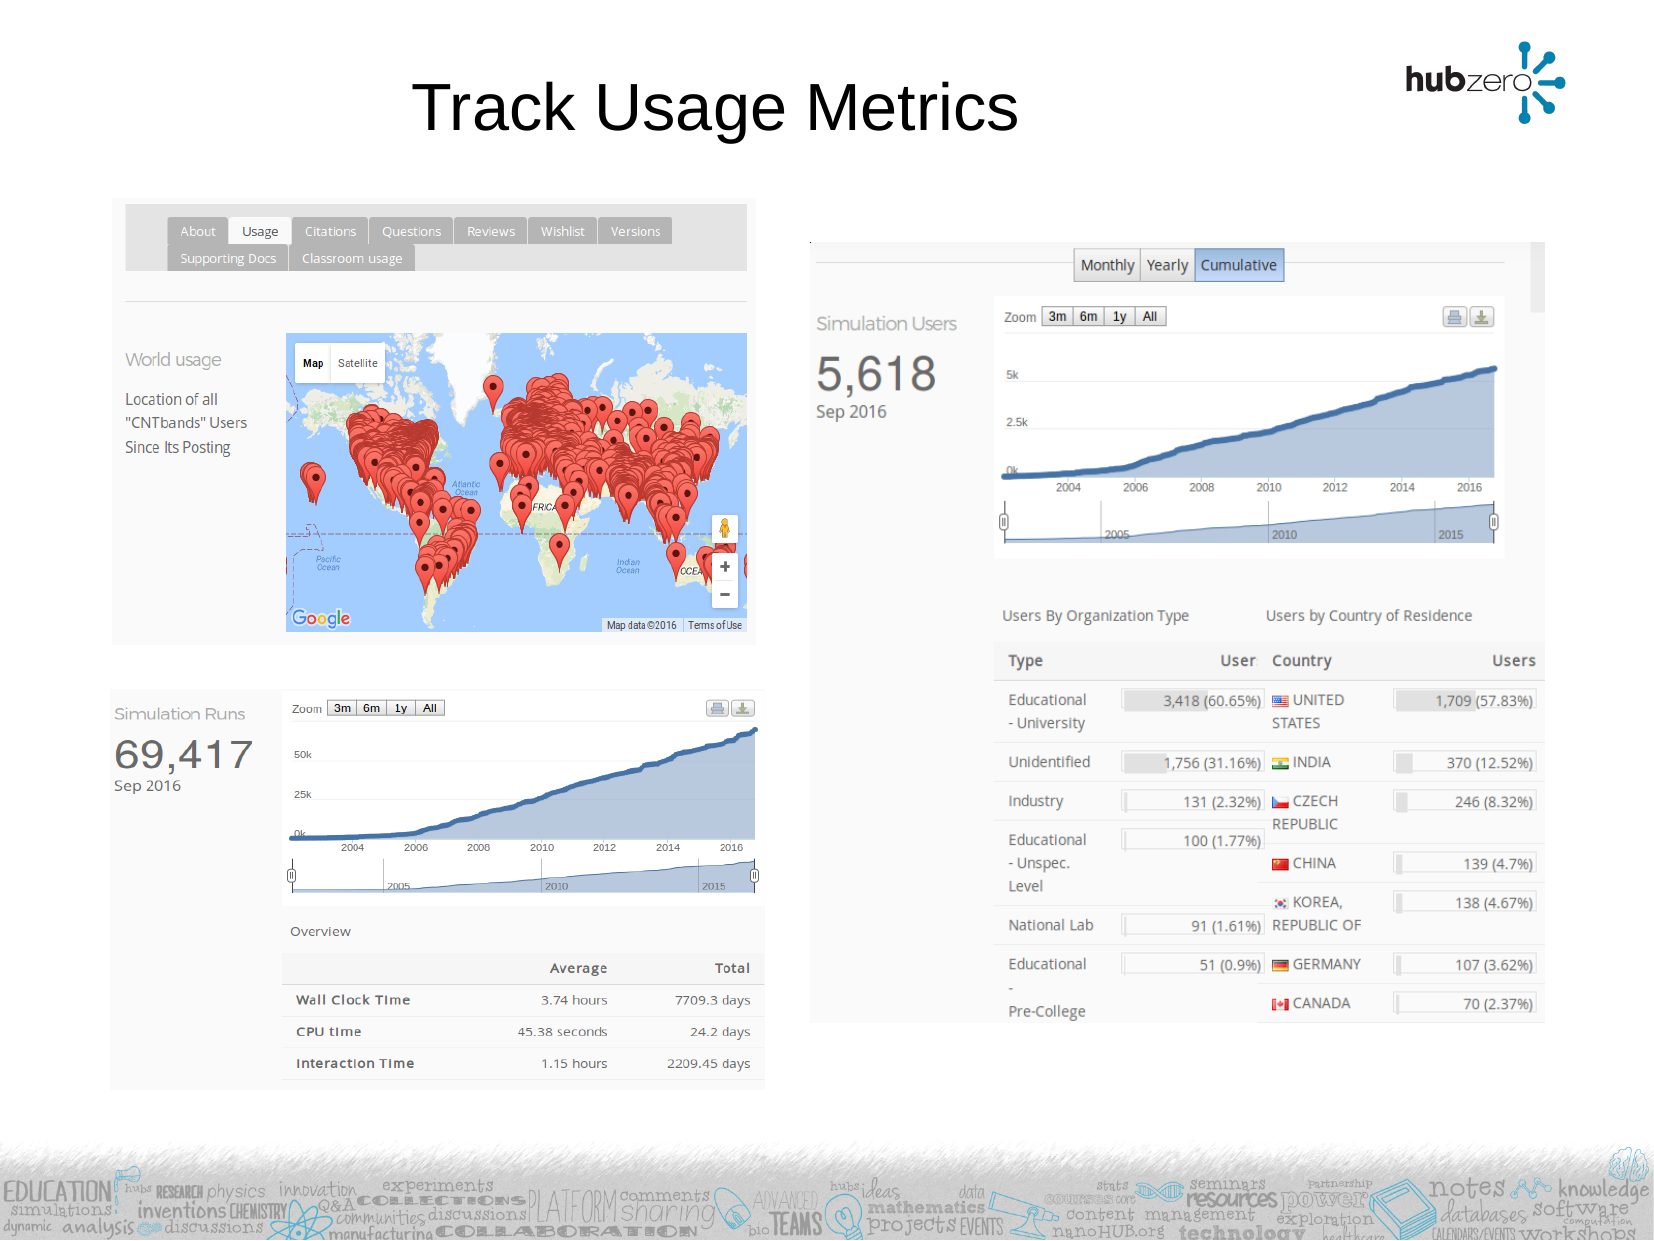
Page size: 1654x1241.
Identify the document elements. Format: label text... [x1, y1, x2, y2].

picture [110, 689, 766, 1091]
text_box Track Usage Metrics [82, 46, 1350, 161]
picture [112, 198, 757, 646]
picture [0, 1140, 1654, 1240]
picture [1402, 38, 1569, 127]
picture [809, 242, 1546, 1023]
